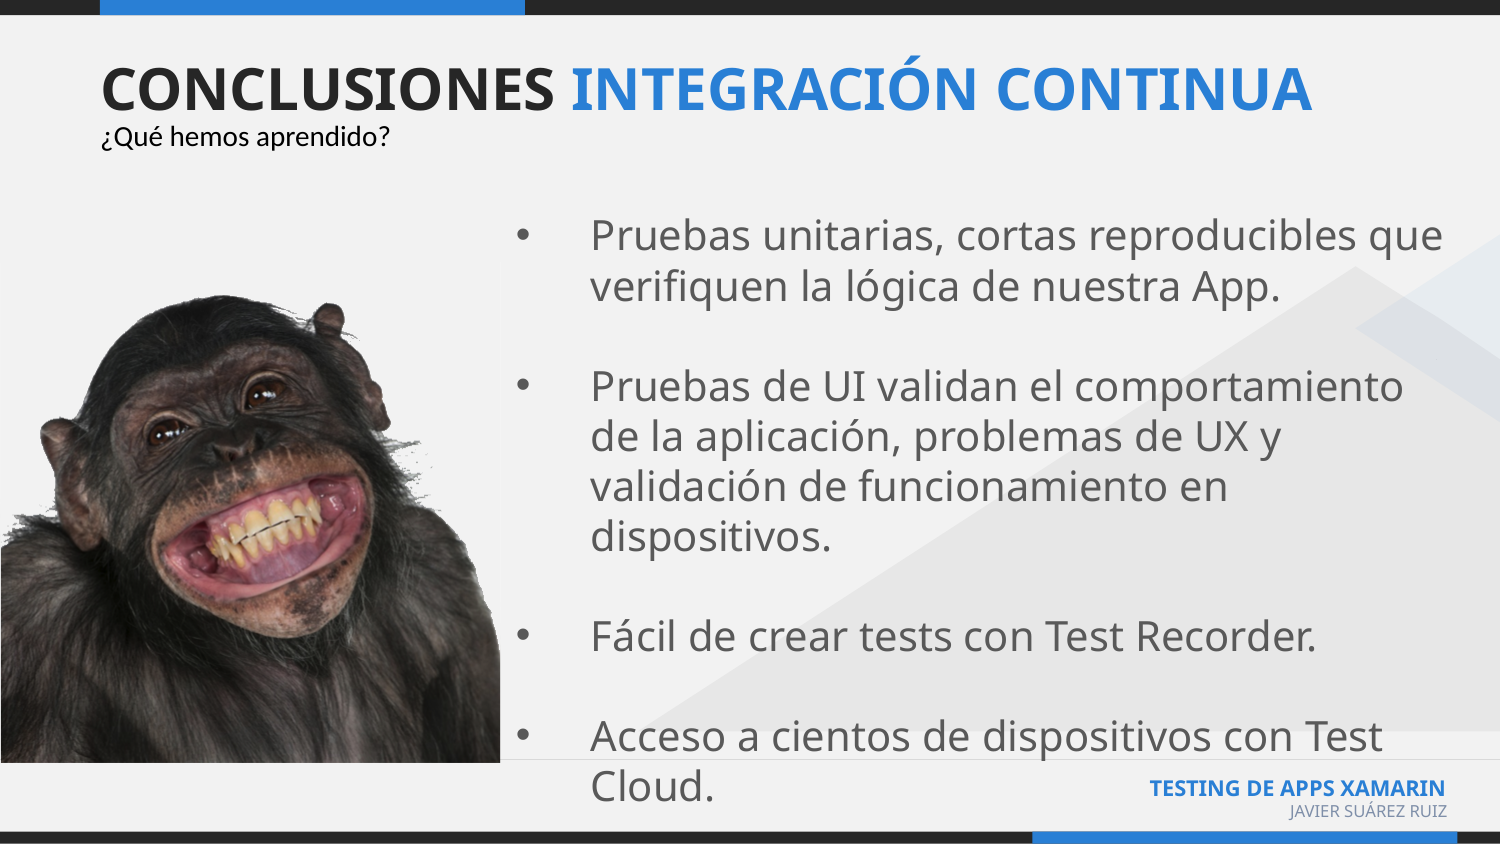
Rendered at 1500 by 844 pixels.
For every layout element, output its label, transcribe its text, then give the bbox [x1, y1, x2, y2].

picture [0, 260, 502, 763]
list ¿Qué hemos aprendido? [85, 109, 1413, 160]
title CONCLUSIONES INTEGRACIÓN CONTINUA [85, 52, 1415, 135]
text_box Pruebas unitarias, cortas reproducibles que verifiquen la lógica de nuestra App. Pruebas de UI validan el comportamiento de la aplicación, problemas de UX y validación de funcionamiento en dispositivos. Fácil de crear tests con Test Recorder. Acceso a cientos de dispositivos con Test Cloud. [501, 201, 1463, 844]
